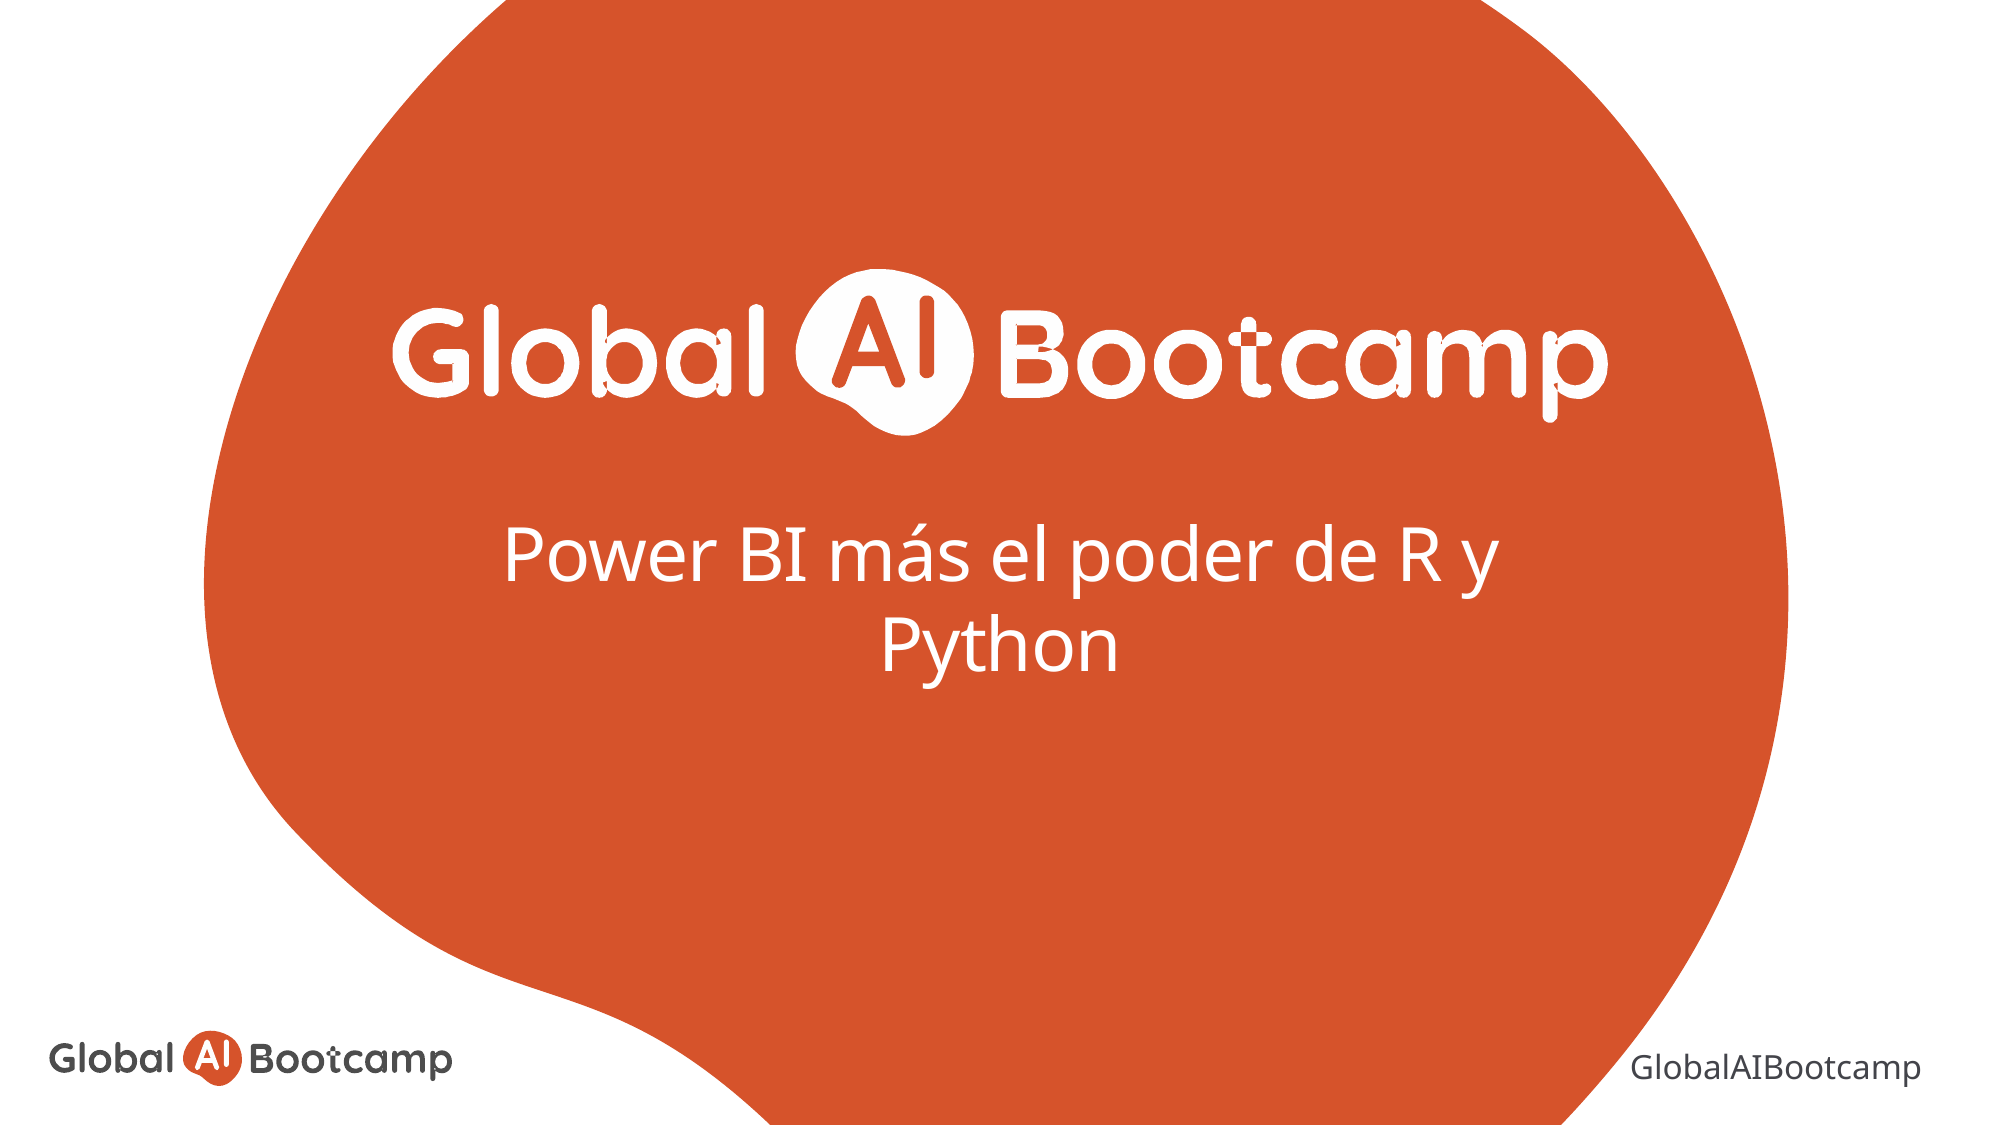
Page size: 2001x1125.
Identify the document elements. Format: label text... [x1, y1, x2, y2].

title Power BI más el poder de R y Python [397, 505, 1603, 687]
